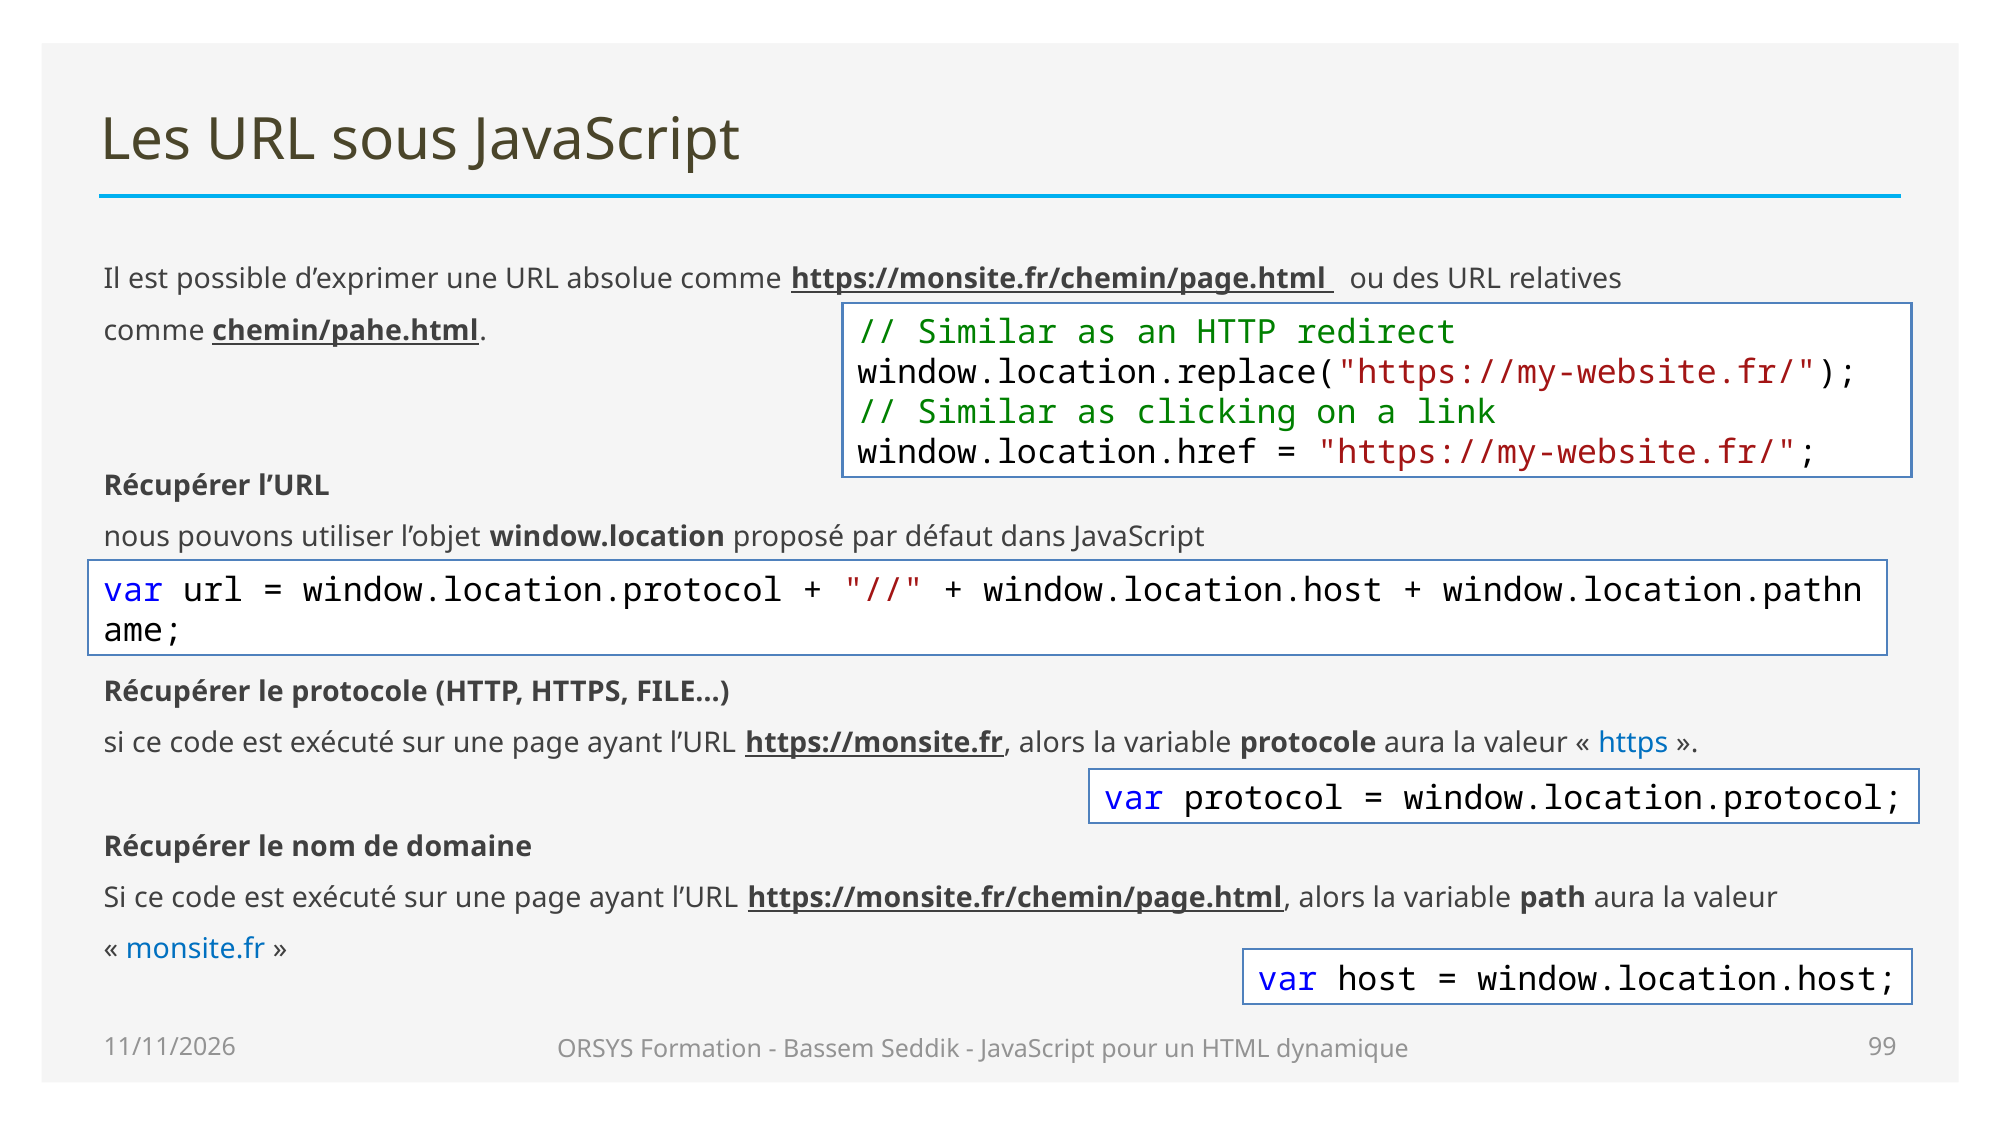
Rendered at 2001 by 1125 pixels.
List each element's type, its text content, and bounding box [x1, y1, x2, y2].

title Les URL sous JavaScript [85, 73, 1888, 179]
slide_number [88, 1017, 340, 1078]
text_box var protocol = window.location.protocol; [1088, 768, 1920, 824]
text_box // Similar as an HTTP redirect window.location.replace("https://my-website.fr/"); // Similar as clicking on a link window.location.href = "https://my-website.fr/"; [841, 302, 1913, 478]
footer ORSYS Formation - Bassem Seddik - JavaScript pour un HTML dynamique [340, 1017, 1626, 1078]
list Il est possible d’exprimer une URL absolue comme https://monsite.fr/chemin/page.html ou des URL relatives comme chemin/pahe.html. Récupérer l’URL nous pouvons utiliser l’objet window.location proposé par défaut dans JavaScript Récupérer le protocole (HTTP, HTTPS, FILE…) si ce code est exécuté sur une page ayant l’URL https://monsite.fr, alors la variable protocole aura la valeur « https ». Récupérer le nom de domaine Si ce code est exécuté sur une page ayant l’URL https://monsite.fr/chemin/page.html, alors la variable path aura la valeur « monsite.fr » [88, 235, 1912, 978]
text_box var host = window.location.host; [1242, 948, 1913, 1005]
slide_number 99 [1626, 1017, 1912, 1078]
text_box var url = window.location.protocol + "//" + window.location.host + window.location.pathname; [87, 559, 1888, 656]
